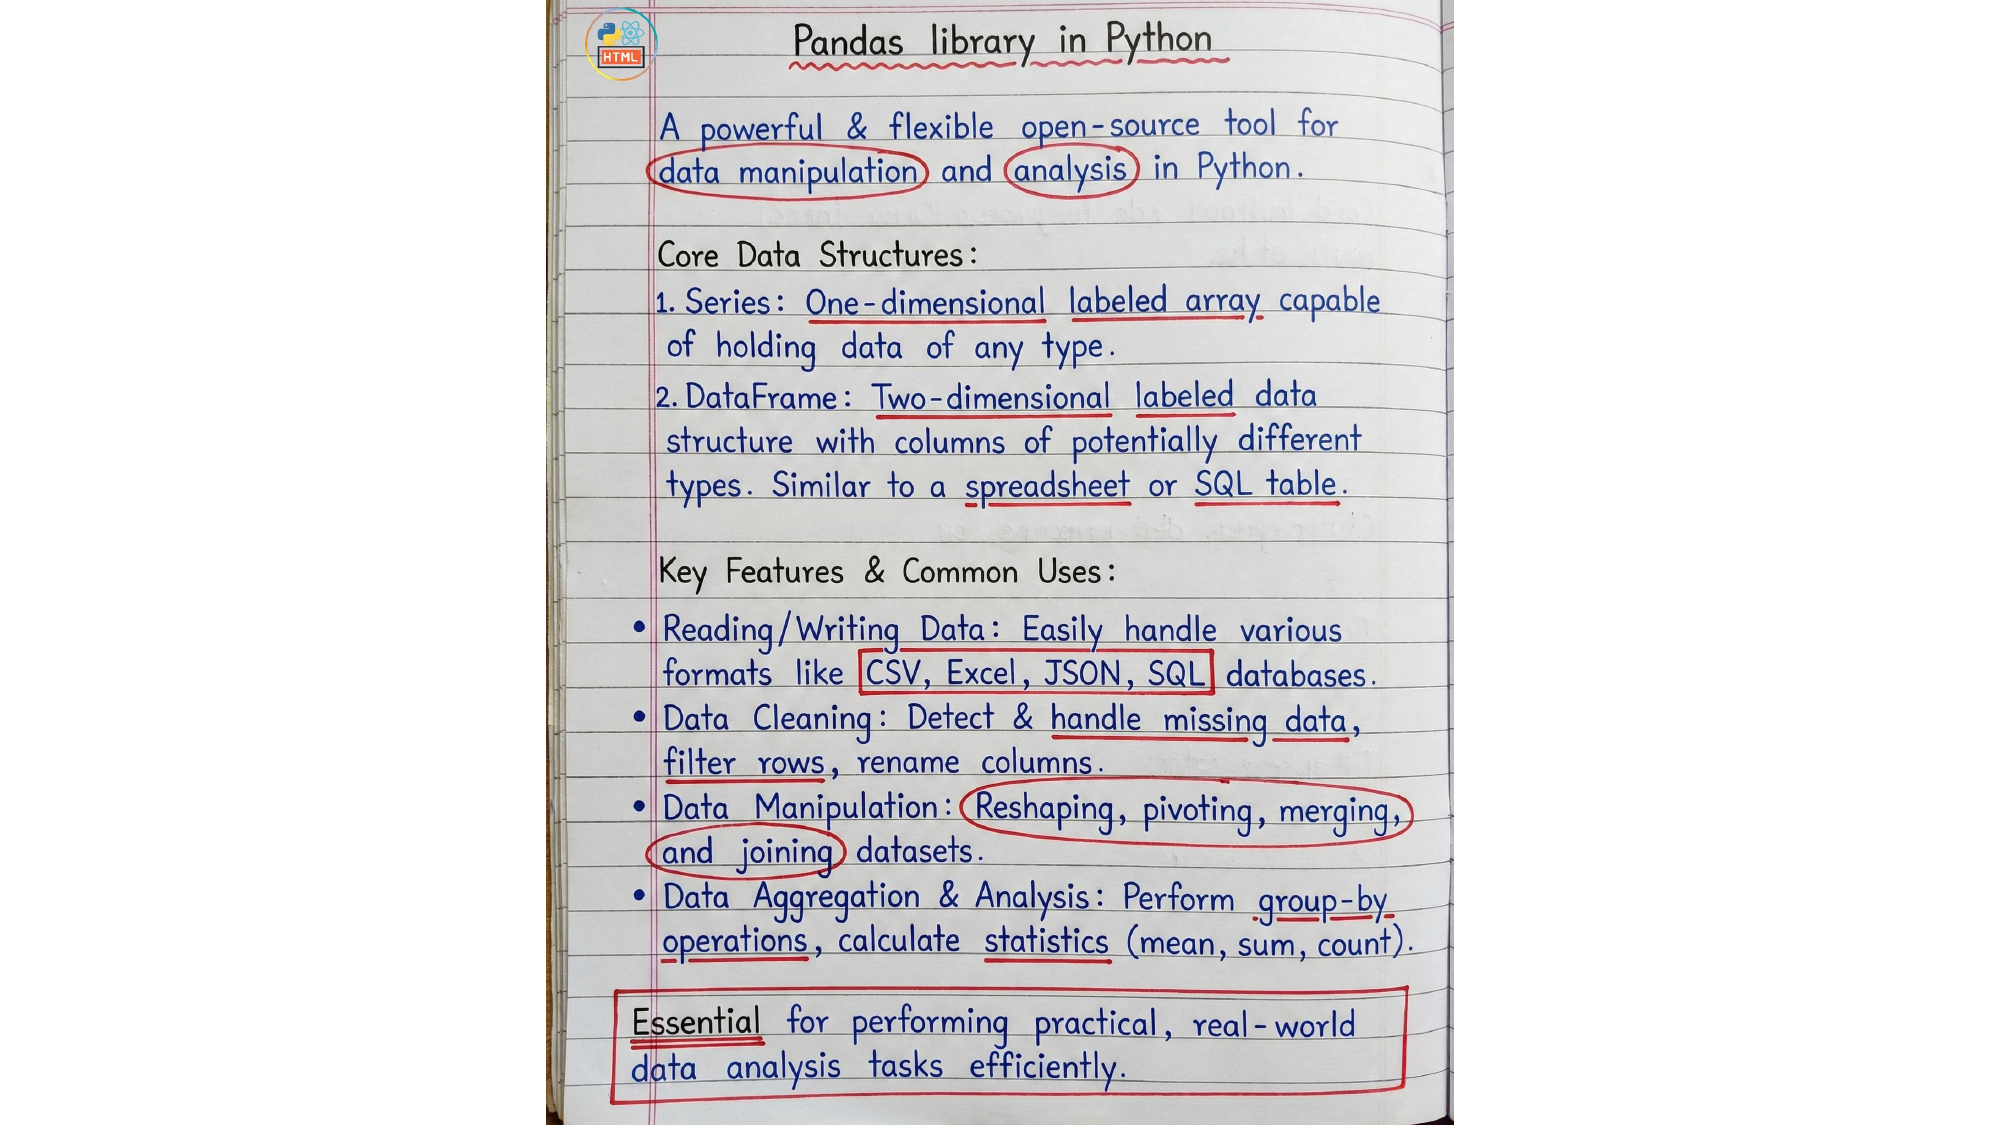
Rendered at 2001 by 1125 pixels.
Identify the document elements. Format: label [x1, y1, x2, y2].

picture [546, 0, 1454, 1125]
